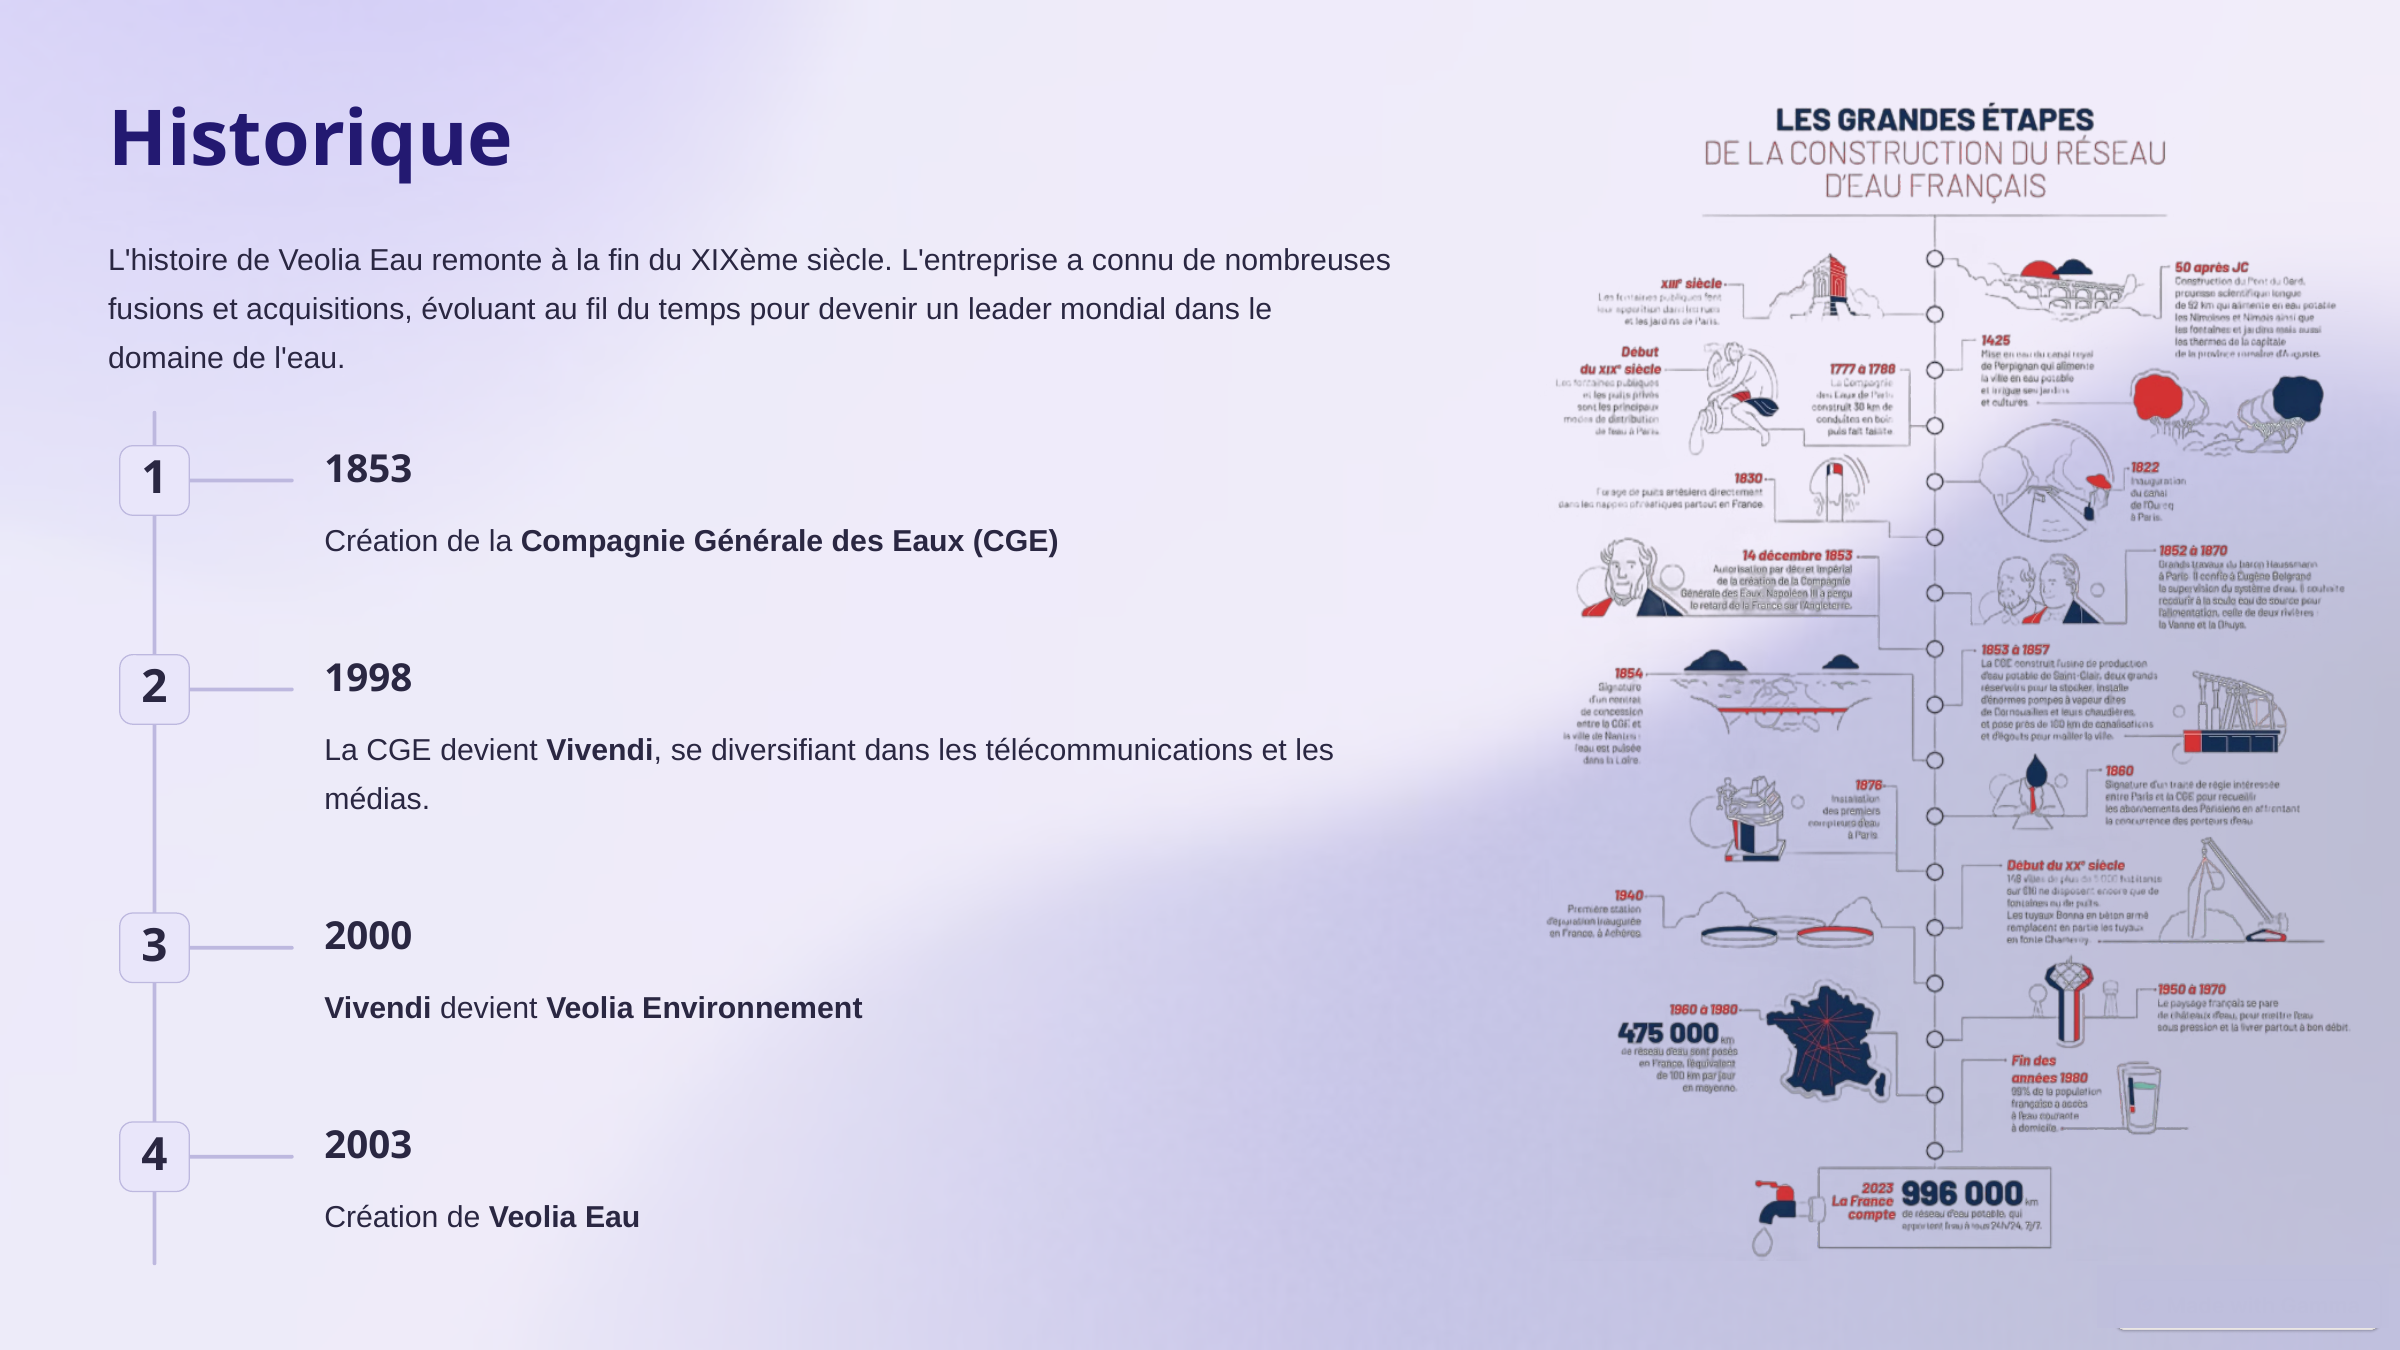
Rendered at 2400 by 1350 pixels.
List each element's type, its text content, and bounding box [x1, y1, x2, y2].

text_box [119, 1121, 190, 1192]
text_box 1853 [324, 441, 711, 491]
text_box [190, 1154, 294, 1159]
text_box [190, 945, 294, 950]
text_box [152, 725, 157, 913]
text_box [152, 410, 157, 445]
text_box [152, 516, 157, 654]
text_box [119, 912, 190, 983]
text_box 1998 [324, 650, 711, 700]
text_box [119, 445, 190, 516]
text_box 2 [141, 666, 168, 713]
text_box Création de la Compagnie Générale des Eaux (CGE) [324, 508, 1392, 559]
text_box 4 [140, 1133, 169, 1180]
text_box [152, 983, 157, 1121]
text_box 2000 [324, 909, 711, 958]
picture [1538, 89, 2362, 1261]
text_box 3 [141, 924, 168, 971]
text_box Historique [108, 84, 881, 182]
picture [2097, 1265, 2389, 1339]
text_box [119, 654, 190, 725]
text_box La CGE devient Vivendi, se diversifiant dans les télécommunications et les médias. [324, 717, 1392, 817]
text_box 2003 [324, 1118, 711, 1167]
text_box Vivendi devient Veolia Environnement [324, 976, 1392, 1026]
text_box Création de Veolia Eau [324, 1184, 1392, 1235]
text_box 1 [145, 457, 164, 504]
text_box [152, 1192, 157, 1266]
text_box L'histoire de Veolia Eau remonte à la fin du XIXème siècle. L'entreprise a connu de nombreuses fusions et acquisitions, évoluant au fil du temps pour devenir un leader mondial dans le domaine de l'eau. [108, 227, 1392, 377]
text_box [190, 687, 294, 692]
text_box [190, 478, 294, 483]
